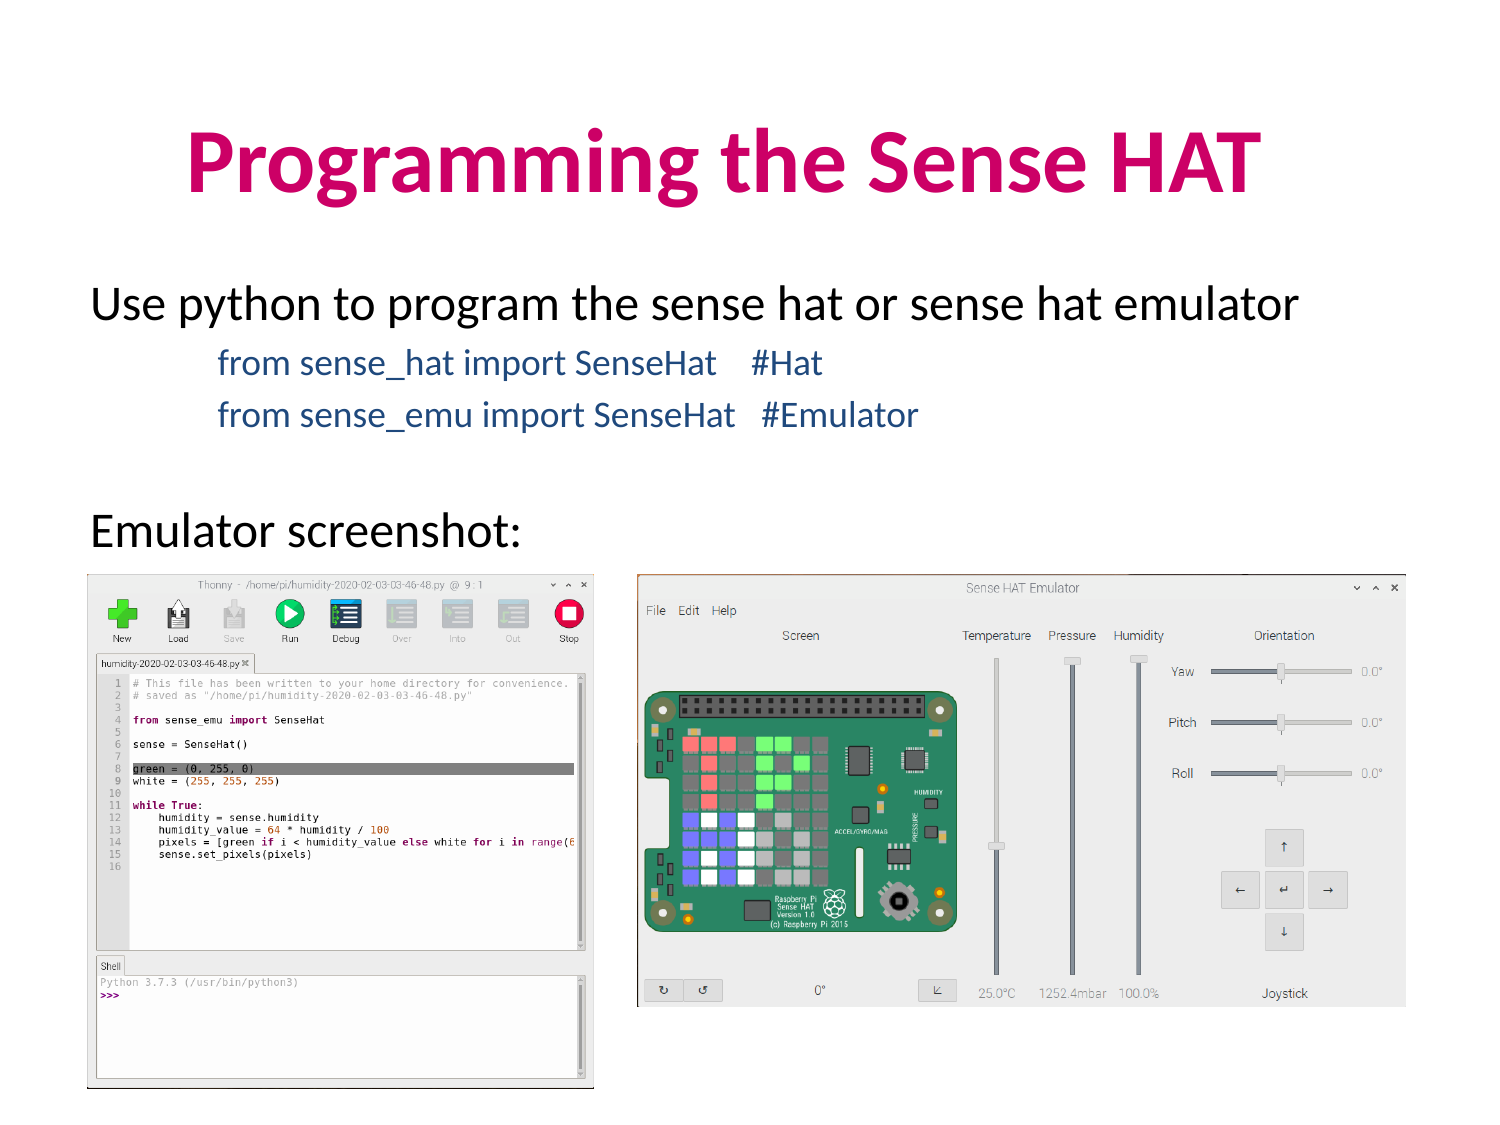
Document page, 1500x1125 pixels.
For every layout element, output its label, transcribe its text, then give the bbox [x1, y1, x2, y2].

picture [87, 574, 594, 1089]
list Use python to program the sense hat or sense hat emulator from sense_hat import SenseHat #Hat from sense_emu import SenseHat #Emulator Emulator screenshot: [75, 262, 1425, 1005]
text_box Programming the Sense HAT [49, 62, 1400, 250]
picture [637, 574, 1406, 1008]
